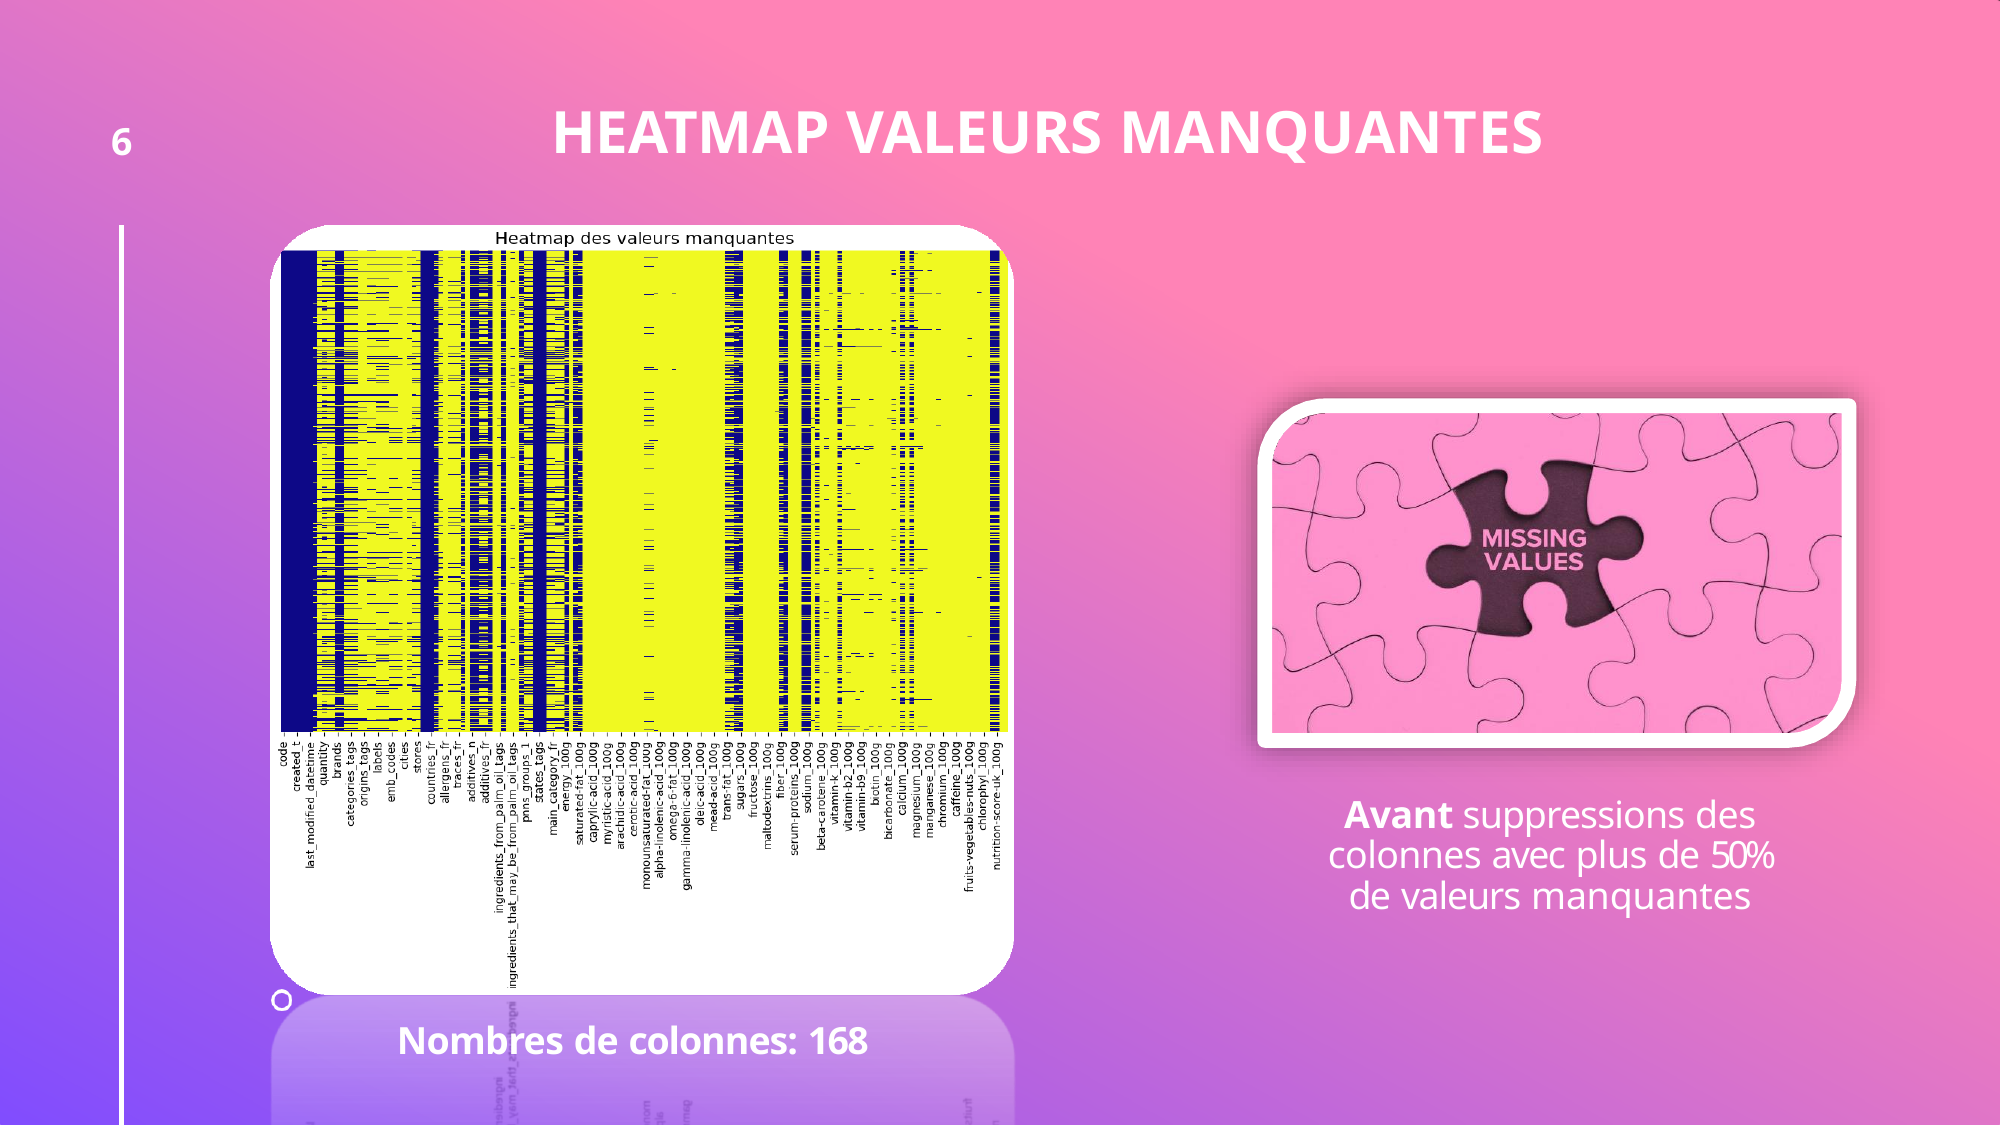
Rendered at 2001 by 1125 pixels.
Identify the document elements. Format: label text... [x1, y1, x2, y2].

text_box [267, 224, 1017, 1125]
text_box 6 [108, 115, 134, 163]
picture [0, 0, 2000, 1125]
title HEATMAP VALEURS MANQUANTES [232, 44, 1870, 283]
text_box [1215, 356, 1896, 788]
text_box Avant suppressions des colonnes avec plus de 50% de valeurs manquantes [1308, 796, 1790, 917]
